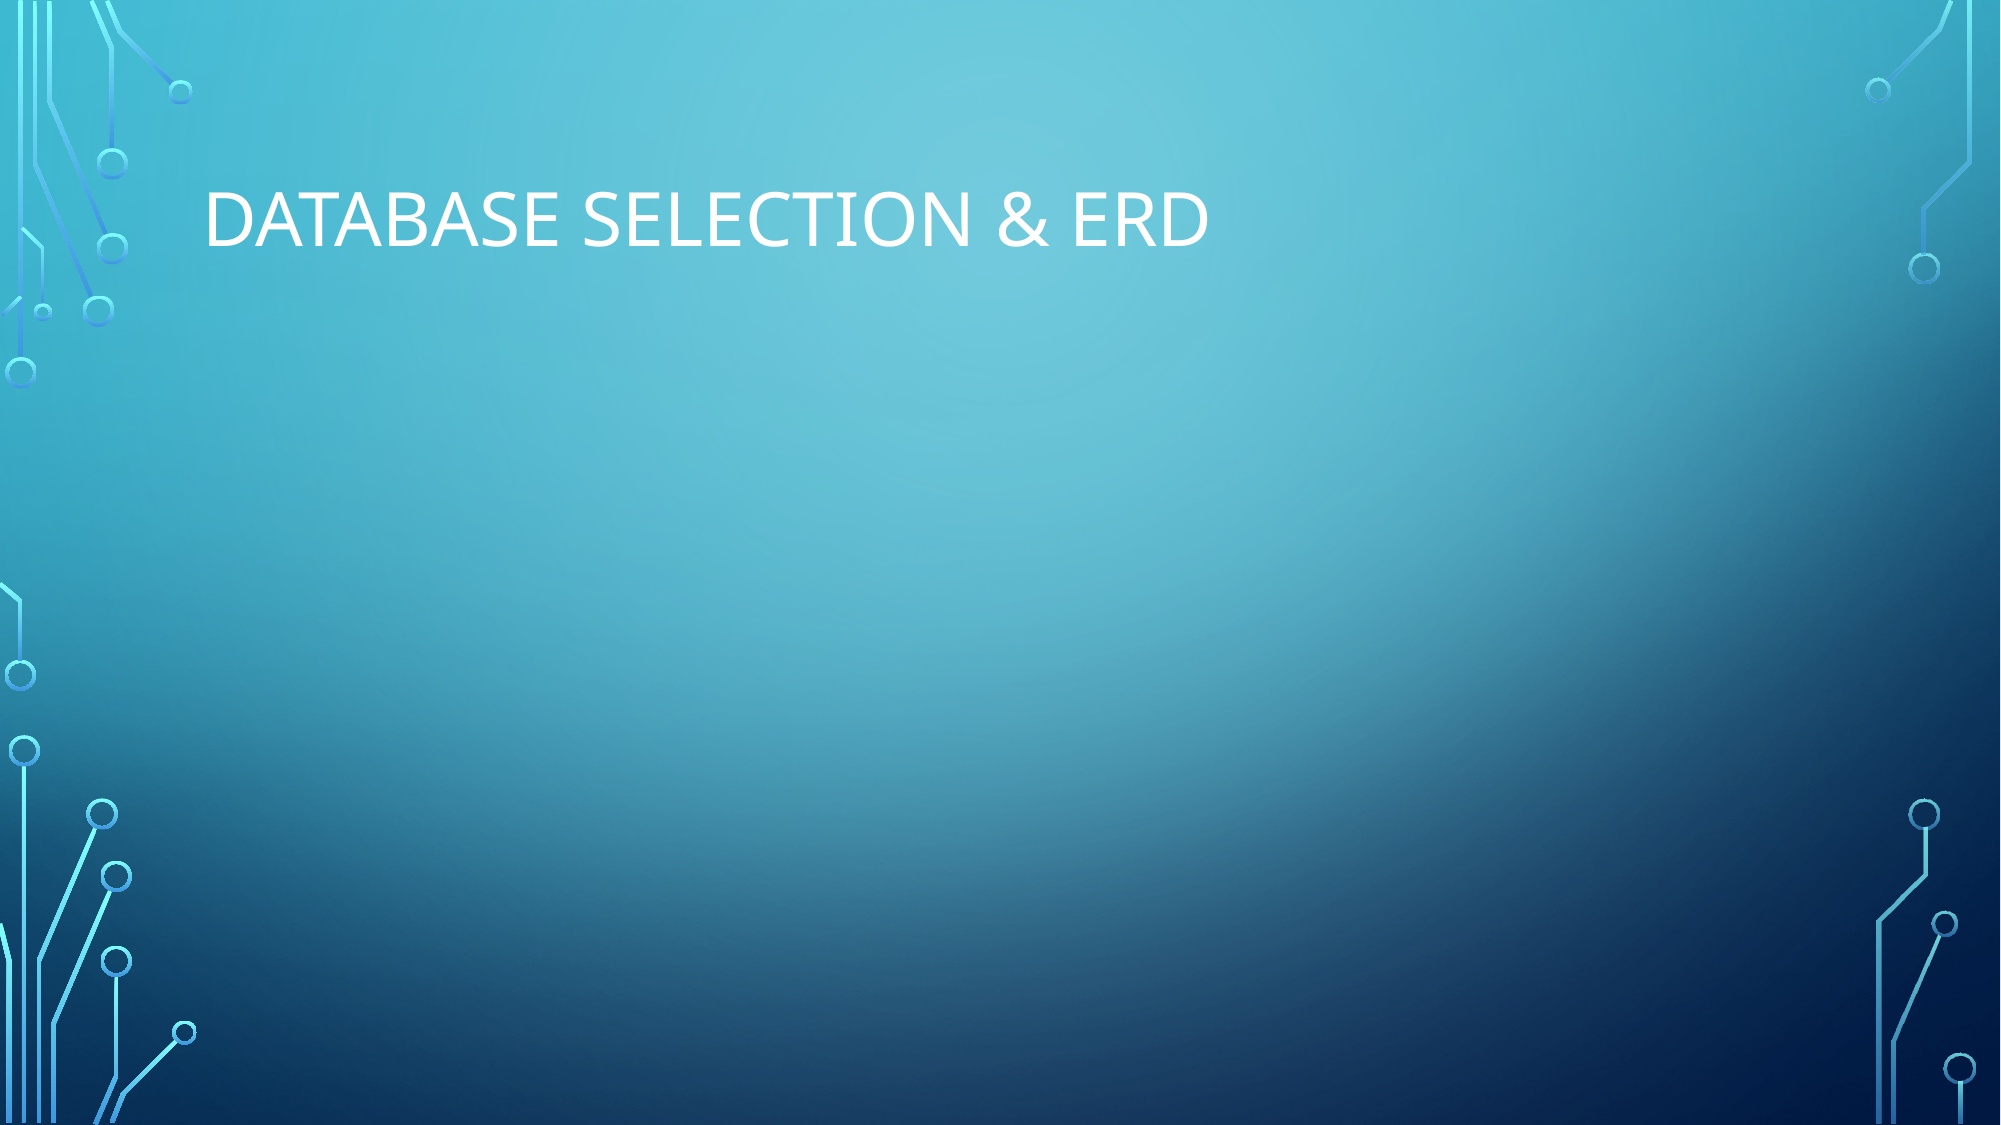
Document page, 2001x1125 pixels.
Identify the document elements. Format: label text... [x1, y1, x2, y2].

title DataBase SELECTIOn & ERD [187, 101, 1813, 344]
